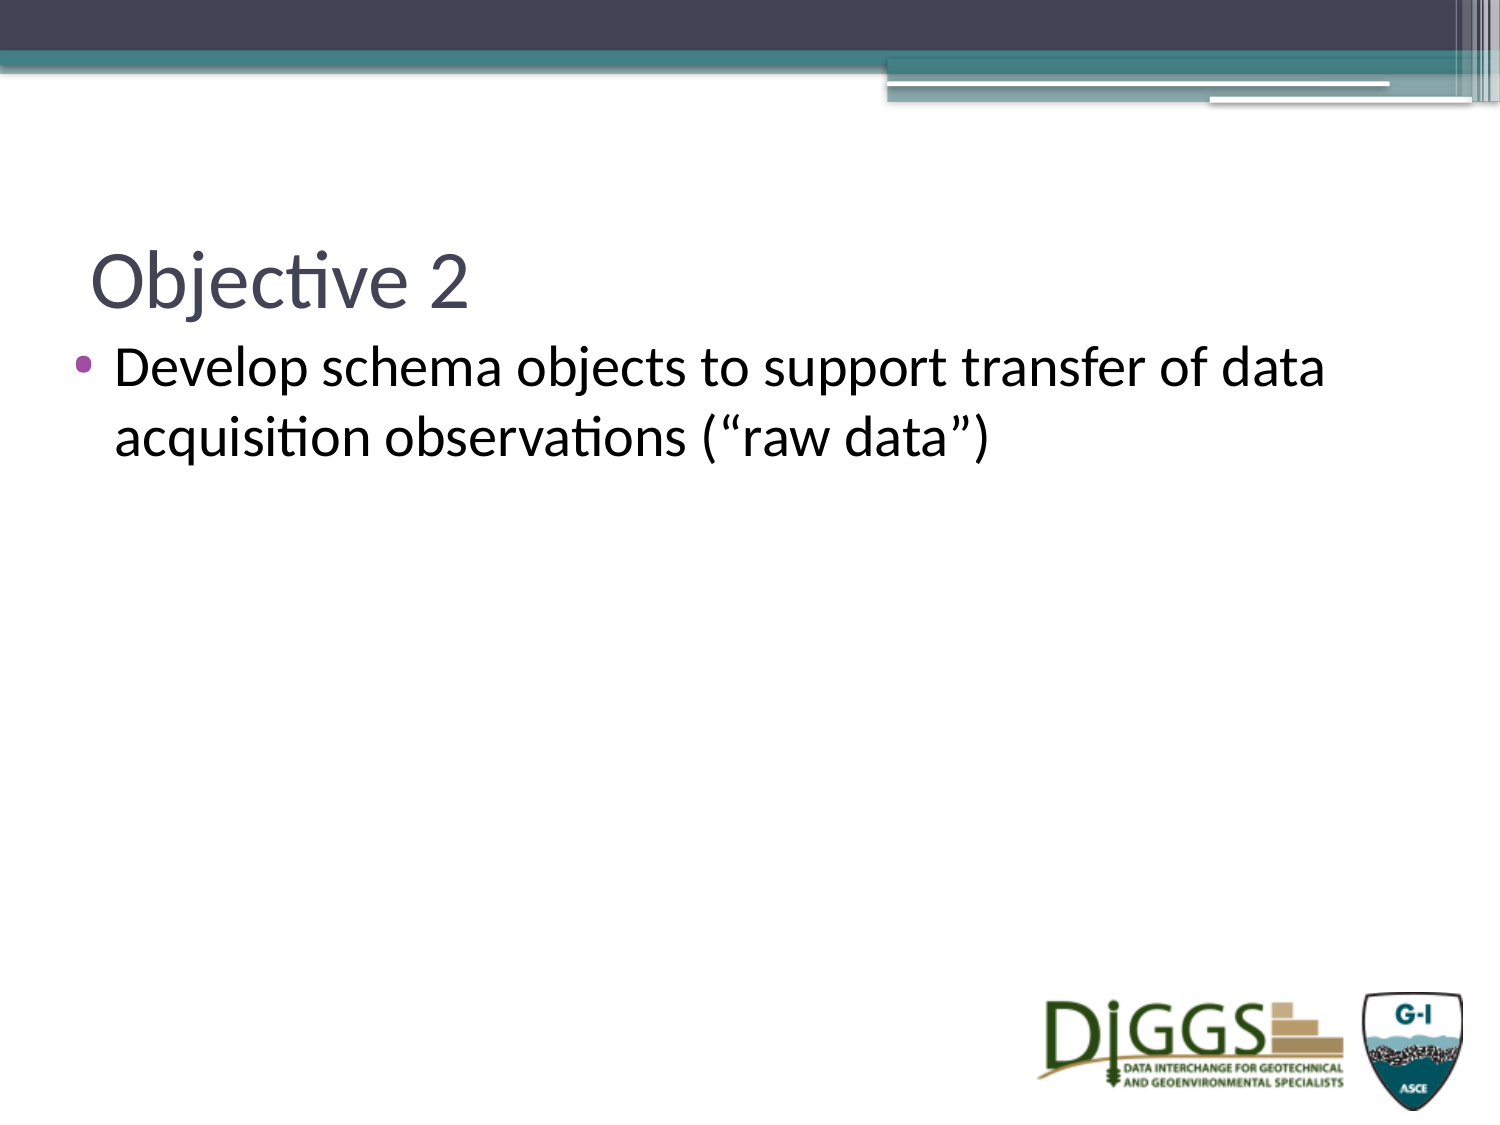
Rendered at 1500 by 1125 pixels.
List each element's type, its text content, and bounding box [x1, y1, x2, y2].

picture [1037, 992, 1463, 1111]
list Develop schema objects to support transfer of data acquisition observations (“raw data”) [40, 320, 1391, 1030]
title Objective 2 [75, 187, 1425, 363]
